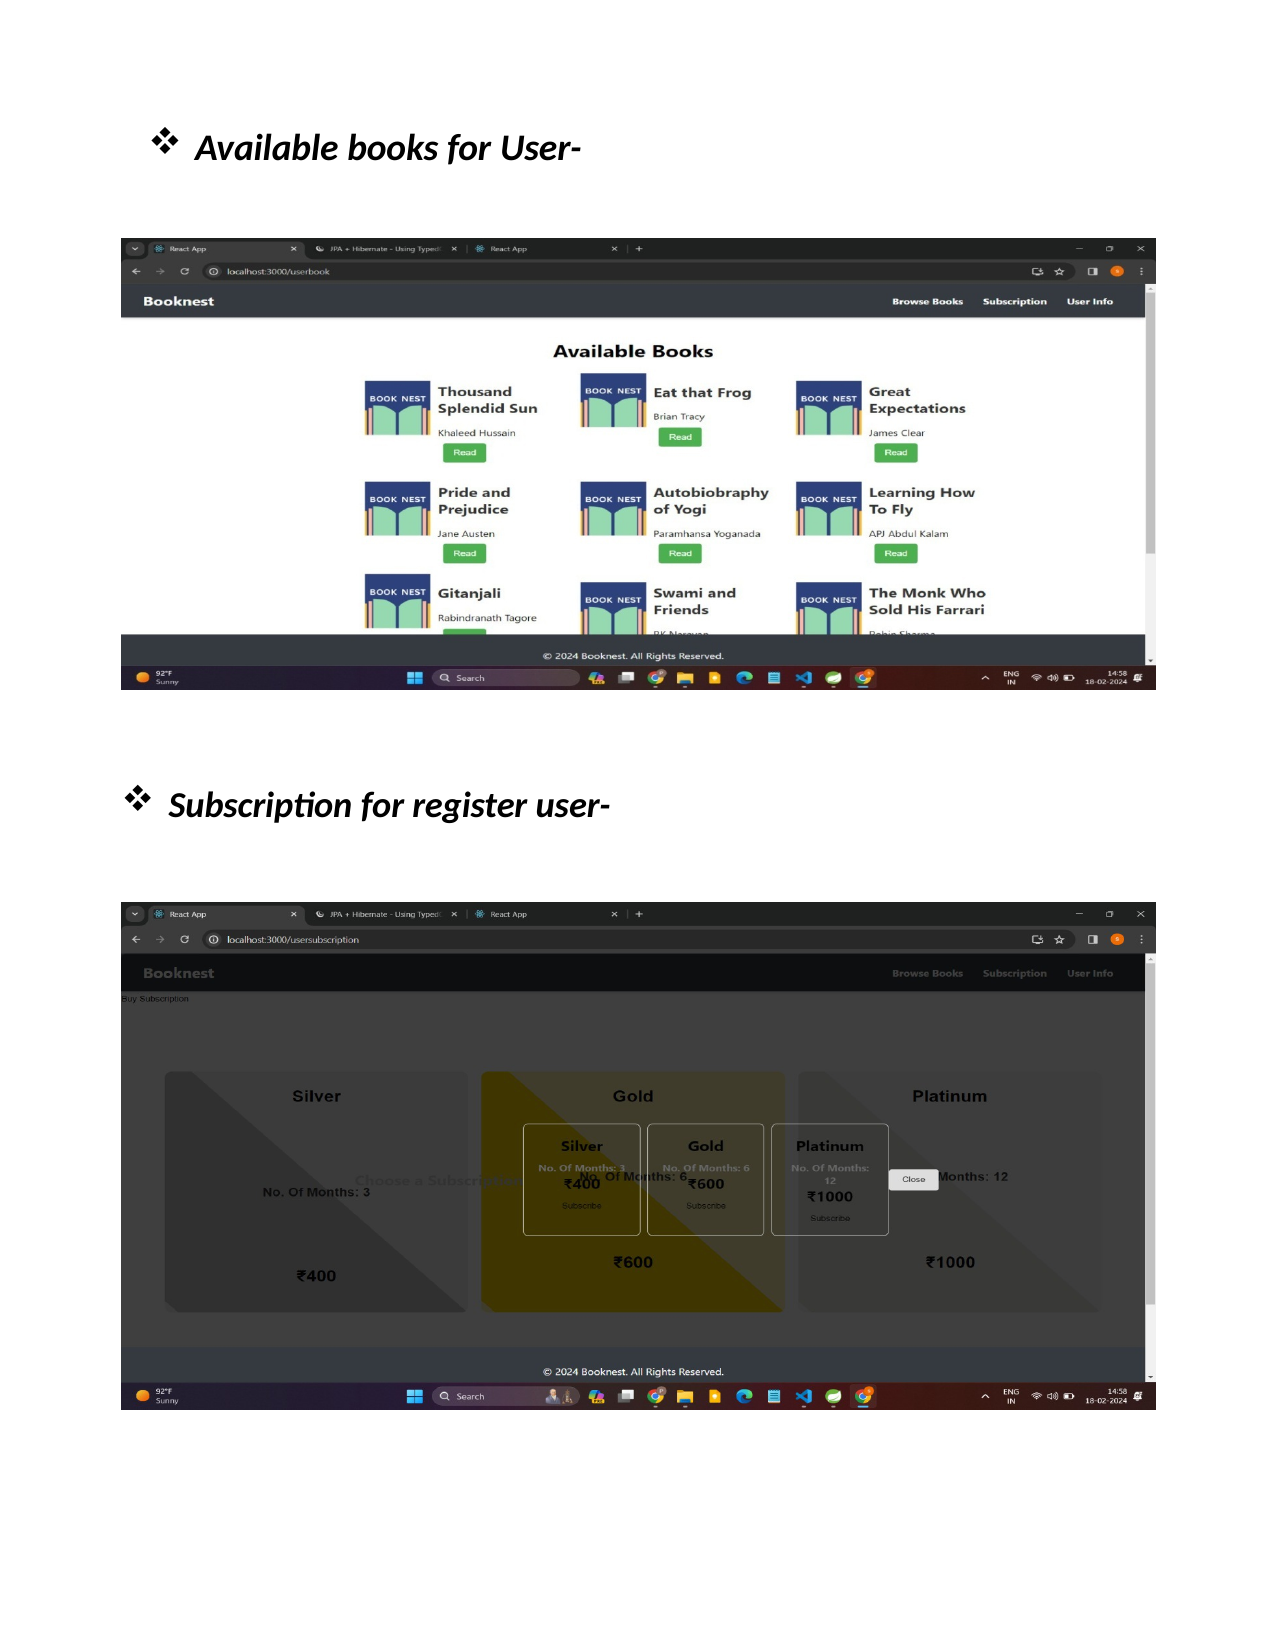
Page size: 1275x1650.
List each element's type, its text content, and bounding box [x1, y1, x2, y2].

text_box Subscription for register user- [119, 779, 638, 826]
picture [121, 238, 1156, 690]
picture [121, 902, 1156, 1411]
text_box Available books for User- [133, 115, 597, 221]
